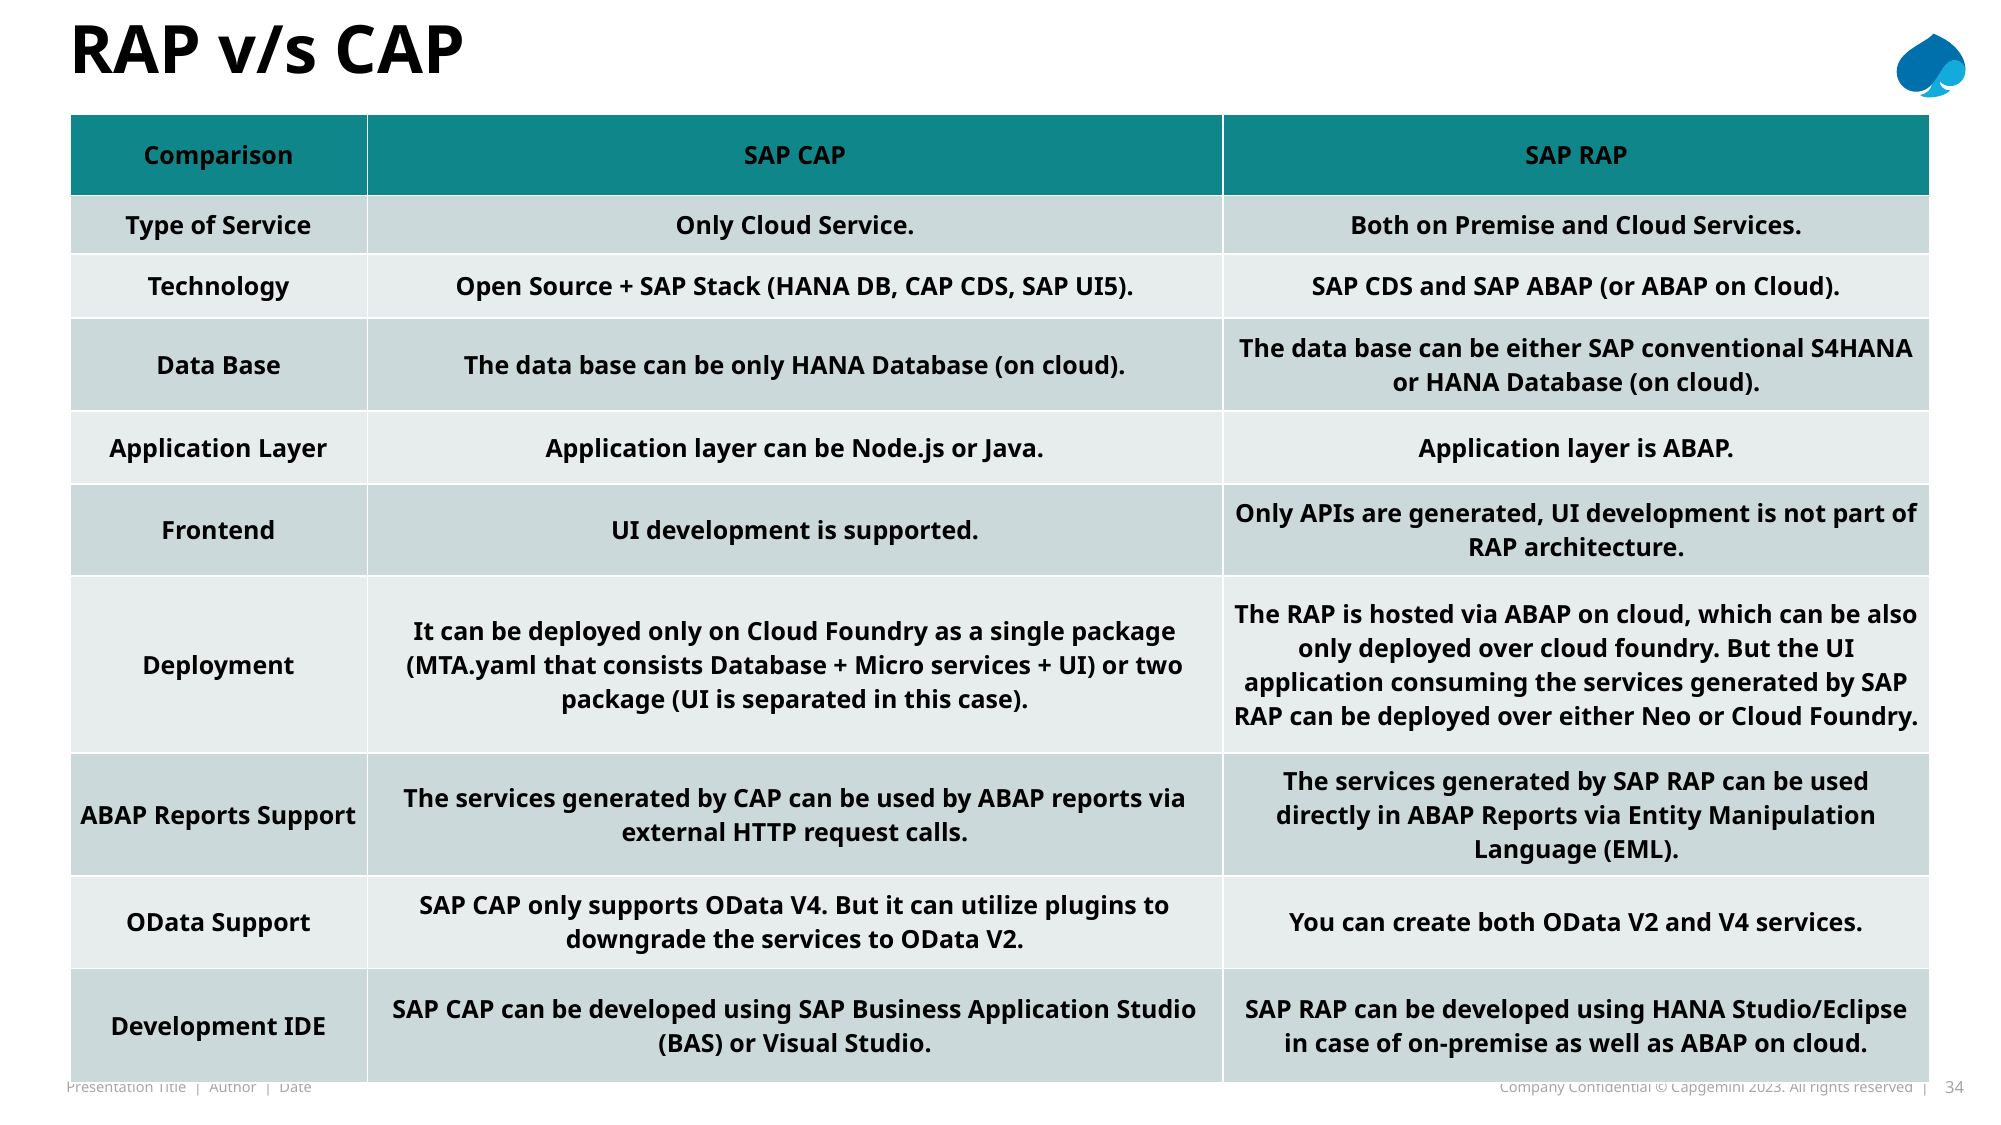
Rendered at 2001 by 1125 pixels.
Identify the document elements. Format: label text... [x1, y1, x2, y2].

table_cell The data base can be only HANA Database (on cloud). [368, 319, 1222, 410]
table_cell Data Base [71, 319, 367, 410]
table_cell It can be deployed only on Cloud Foundry as a single package (MTA.yaml that consists Database + Micro services + UI) or two package (UI is separated in this case). [368, 577, 1222, 752]
table_cell You can create both OData V2 and V4 services. [1224, 877, 1929, 968]
table_cell SAP CDS and SAP ABAP (or ABAP on Cloud). [1224, 255, 1929, 317]
table_cell The services generated by CAP can be used by ABAP reports via external HTTP request calls. [368, 754, 1222, 875]
table_cell Both on Premise and Cloud Services. [1224, 196, 1929, 253]
table_header SAP CAP [368, 115, 1222, 195]
table_cell Application layer is ABAP. [1224, 412, 1929, 483]
table_cell SAP CAP can be developed using SAP Business Application Studio (BAS) or Visual Studio. [368, 969, 1222, 1082]
table_cell SAP RAP can be developed using HANA Studio/Eclipse in case of on-premise as well as ABAP on cloud. [1224, 969, 1929, 1082]
text_box RAP v/s CAP [55, 0, 1357, 95]
table_cell Technology [71, 255, 367, 317]
table_cell The services generated by SAP RAP can be used directly in ABAP Reports via Entity Manipulation Language (EML). [1224, 754, 1929, 875]
table_cell ABAP Reports Support [71, 754, 367, 875]
table_cell Open Source + SAP Stack (HANA DB, CAP CDS, SAP UI5). [368, 255, 1222, 317]
table_cell Only APIs are generated, UI development is not part of RAP architecture. [1224, 485, 1929, 575]
table_cell OData Support [71, 877, 367, 968]
table_cell Only Cloud Service. [368, 196, 1222, 253]
table_cell The data base can be either SAP conventional S4HANA or HANA Database (on cloud). [1224, 319, 1929, 410]
table_header Comparison [71, 115, 367, 195]
table_cell Frontend [71, 485, 367, 575]
table_cell Application Layer [71, 412, 367, 483]
table_cell UI development is supported. [368, 485, 1222, 575]
table_cell Type of Service [71, 196, 367, 253]
table_header SAP RAP [1224, 115, 1929, 195]
table_cell SAP CAP only supports OData V4. But it can utilize plugins to downgrade the services to OData V2. [368, 877, 1222, 968]
table_cell Application layer can be Node.js or Java. [368, 412, 1222, 483]
table_cell The RAP is hosted via ABAP on cloud, which can be also only deployed over cloud foundry. But the UI application consuming the services generated by SAP RAP can be deployed over either Neo or Cloud Foundry. [1224, 577, 1929, 752]
table_cell Deployment [71, 577, 367, 752]
table_cell Development IDE [71, 969, 367, 1082]
